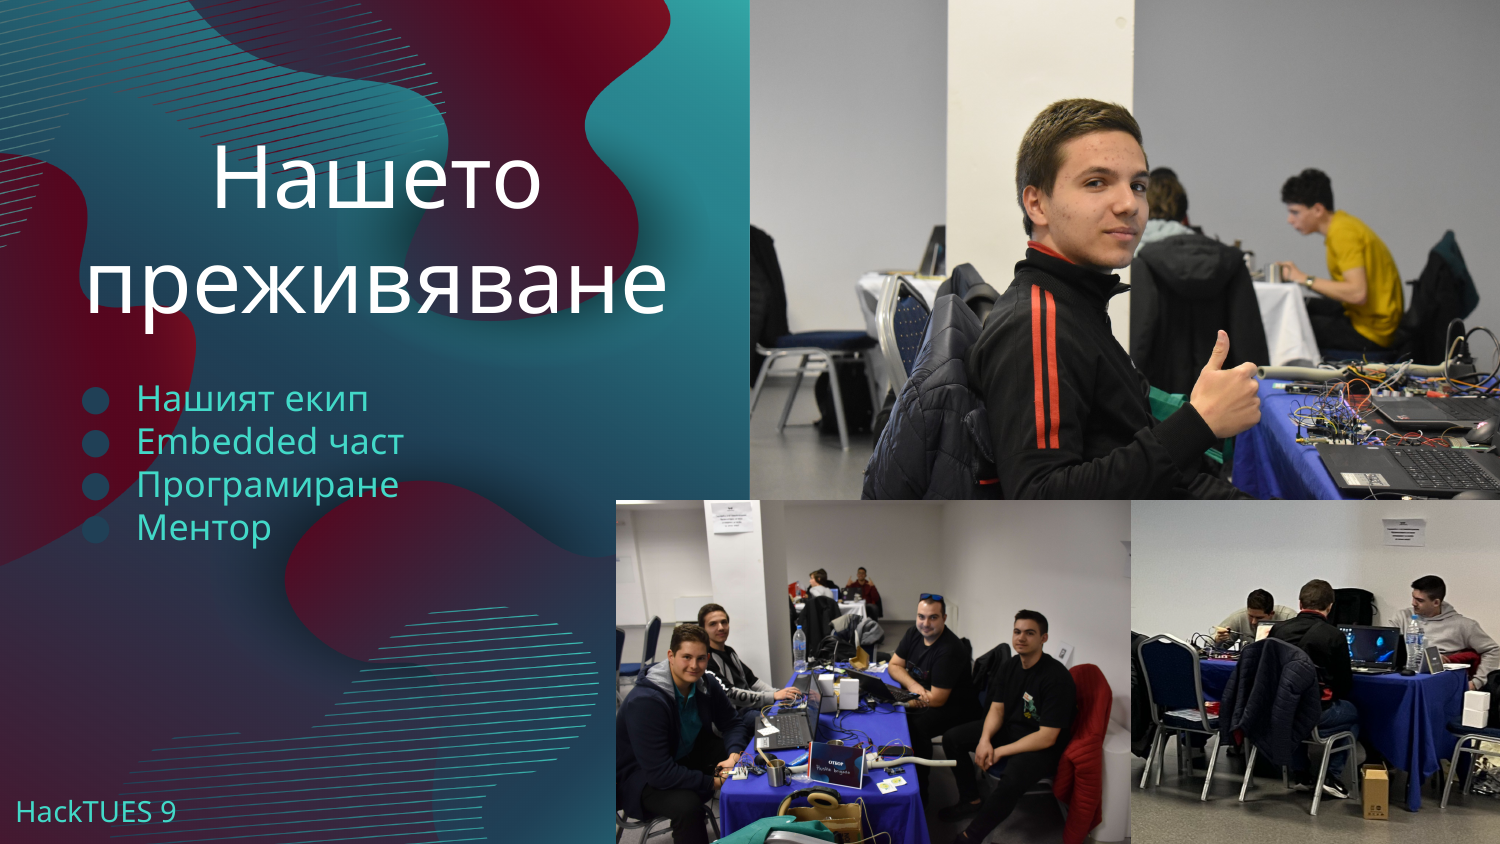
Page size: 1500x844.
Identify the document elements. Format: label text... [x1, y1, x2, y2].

subtitle Нашият екип Embedded част Програмиране Ментор [45, 360, 709, 563]
picture [0, 0, 1500, 844]
title Нашето преживяване [45, 102, 709, 347]
